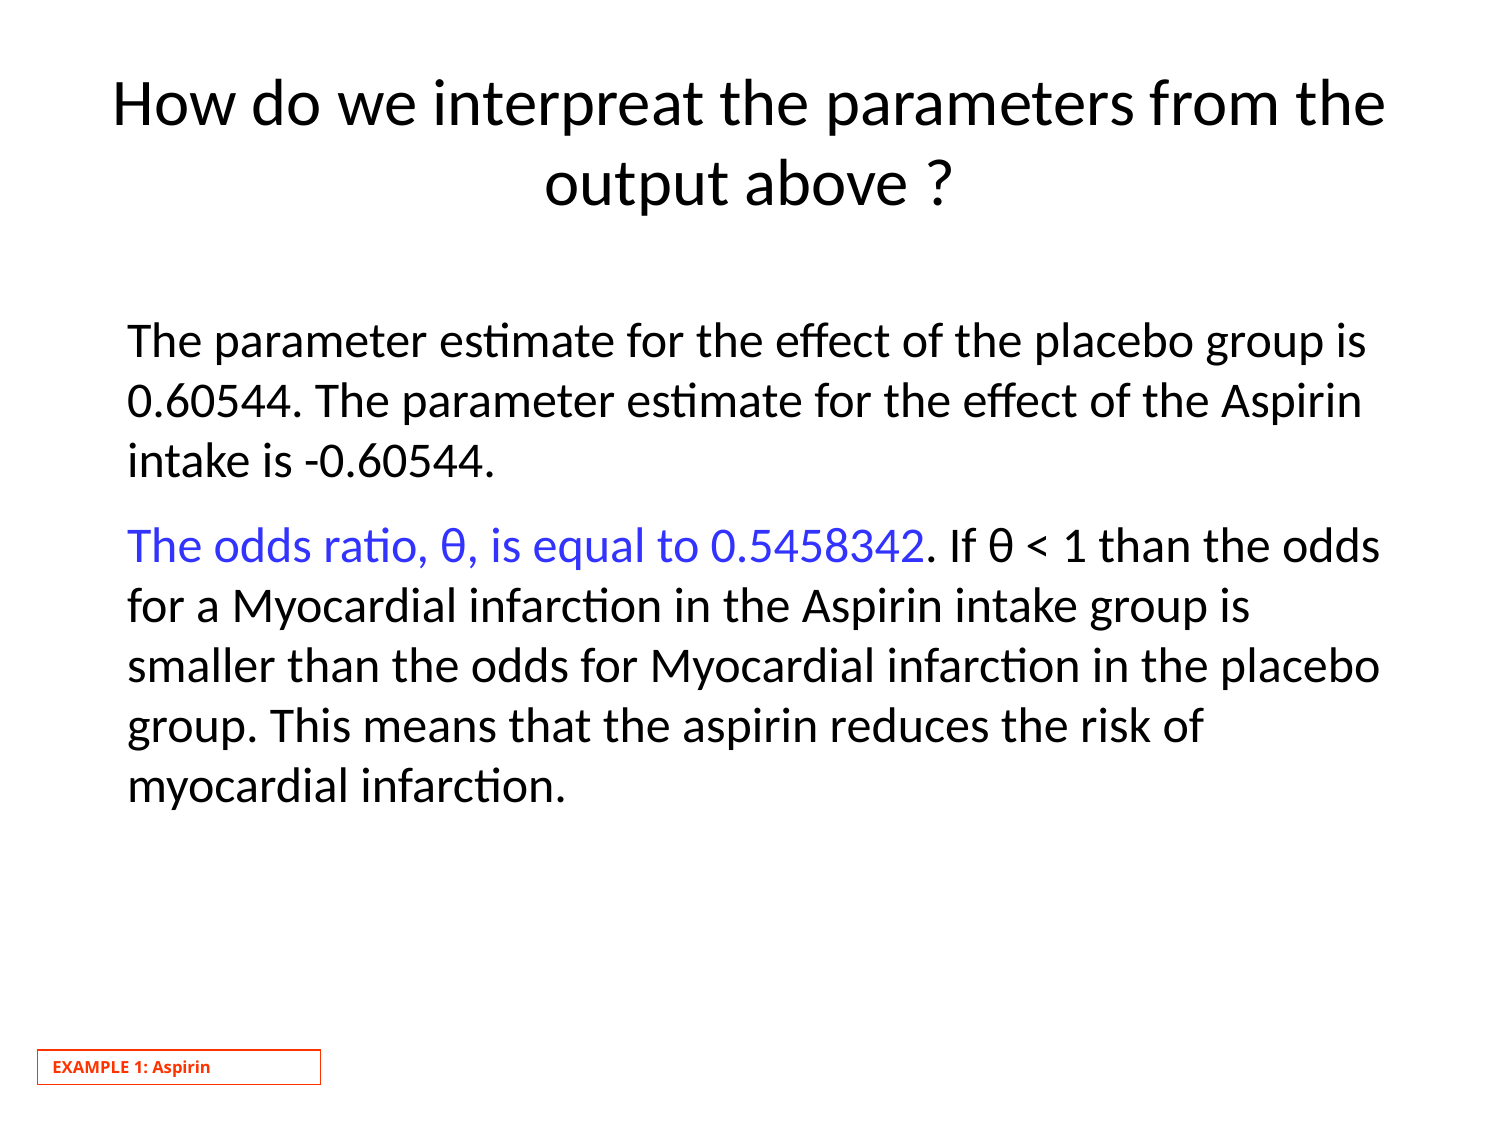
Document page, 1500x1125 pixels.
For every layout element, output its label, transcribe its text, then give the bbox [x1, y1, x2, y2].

text_box The parameter estimate for the effect of the placebo group is 0.60544. The parameter estimate for the effect of the Aspirin intake is -0.60544. The odds ratio, θ, is equal to 0.5458342. If θ < 1 than the odds for a Myocardial infarction in the Aspirin intake group is smaller than the odds for Myocardial infarction in the placebo group. This means that the aspirin reduces the risk of myocardial infarction. [112, 299, 1424, 905]
title How do we interpreat the parameters from the output above ? [75, 45, 1425, 233]
text_box EXAMPLE 1: Aspirin [37, 1049, 321, 1085]
